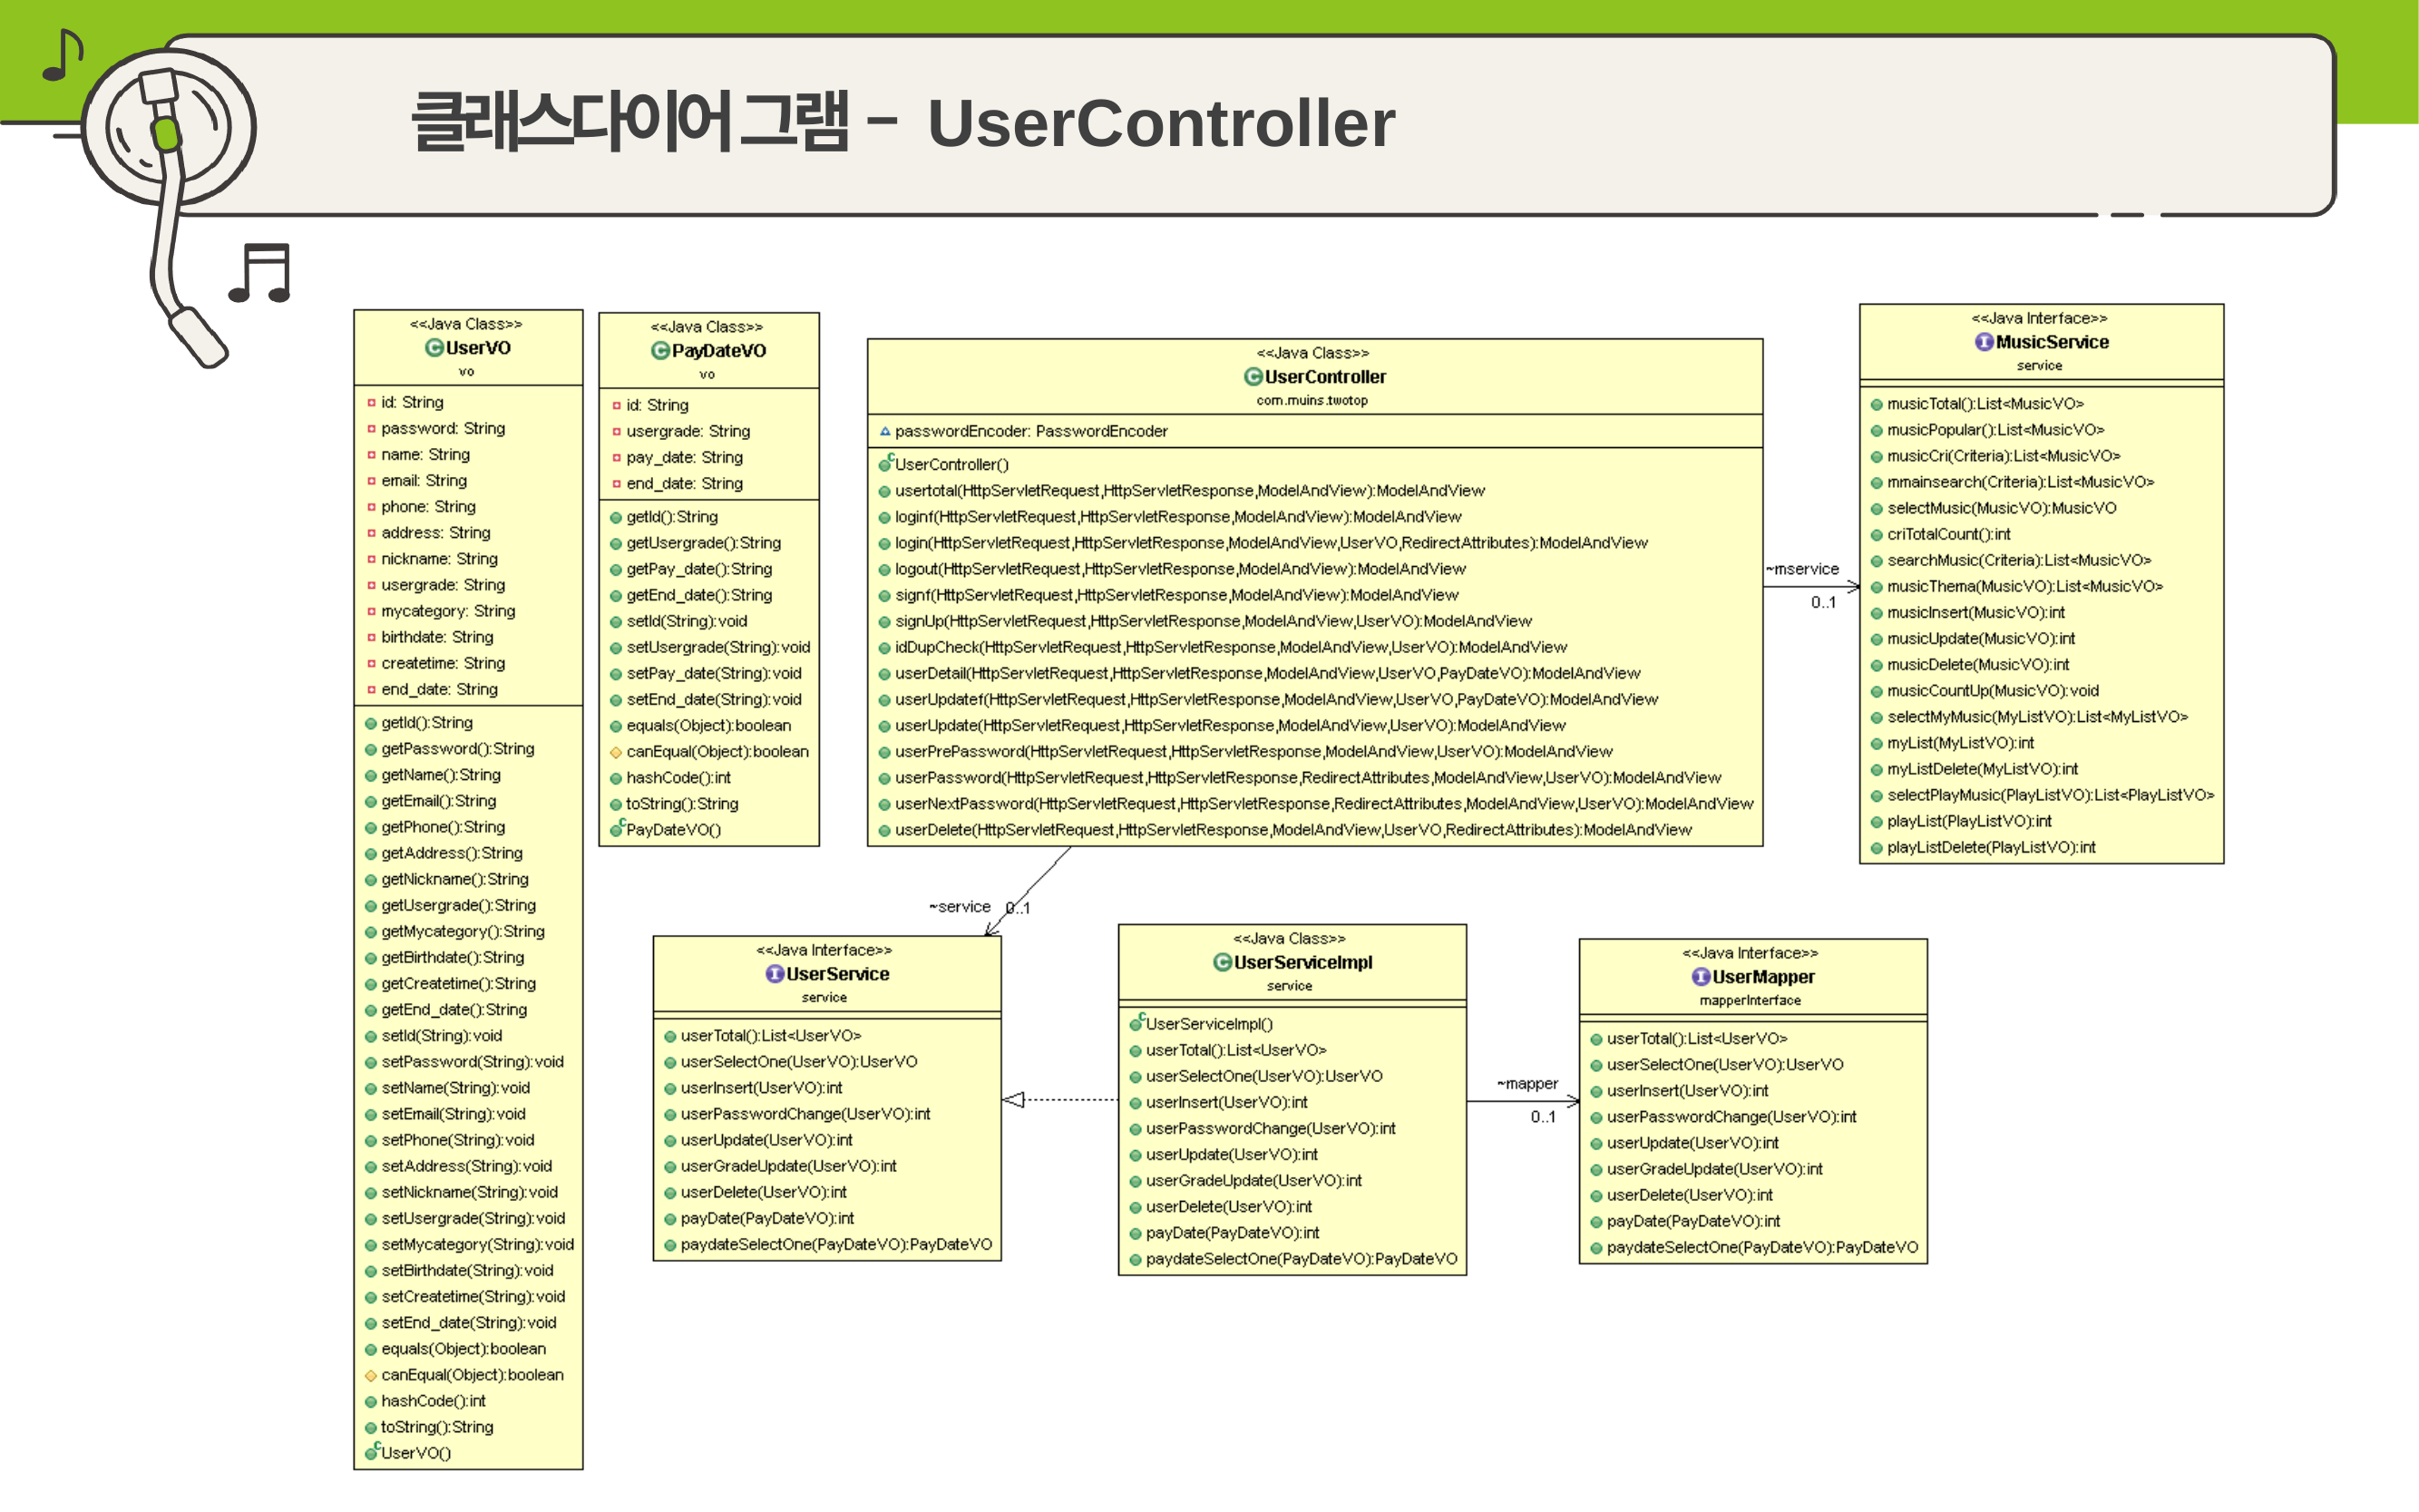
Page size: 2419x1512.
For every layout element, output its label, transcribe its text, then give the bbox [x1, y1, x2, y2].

picture [0, 28, 2337, 1475]
text_box 클래스다이어 그램 – UserController [395, 73, 2173, 167]
